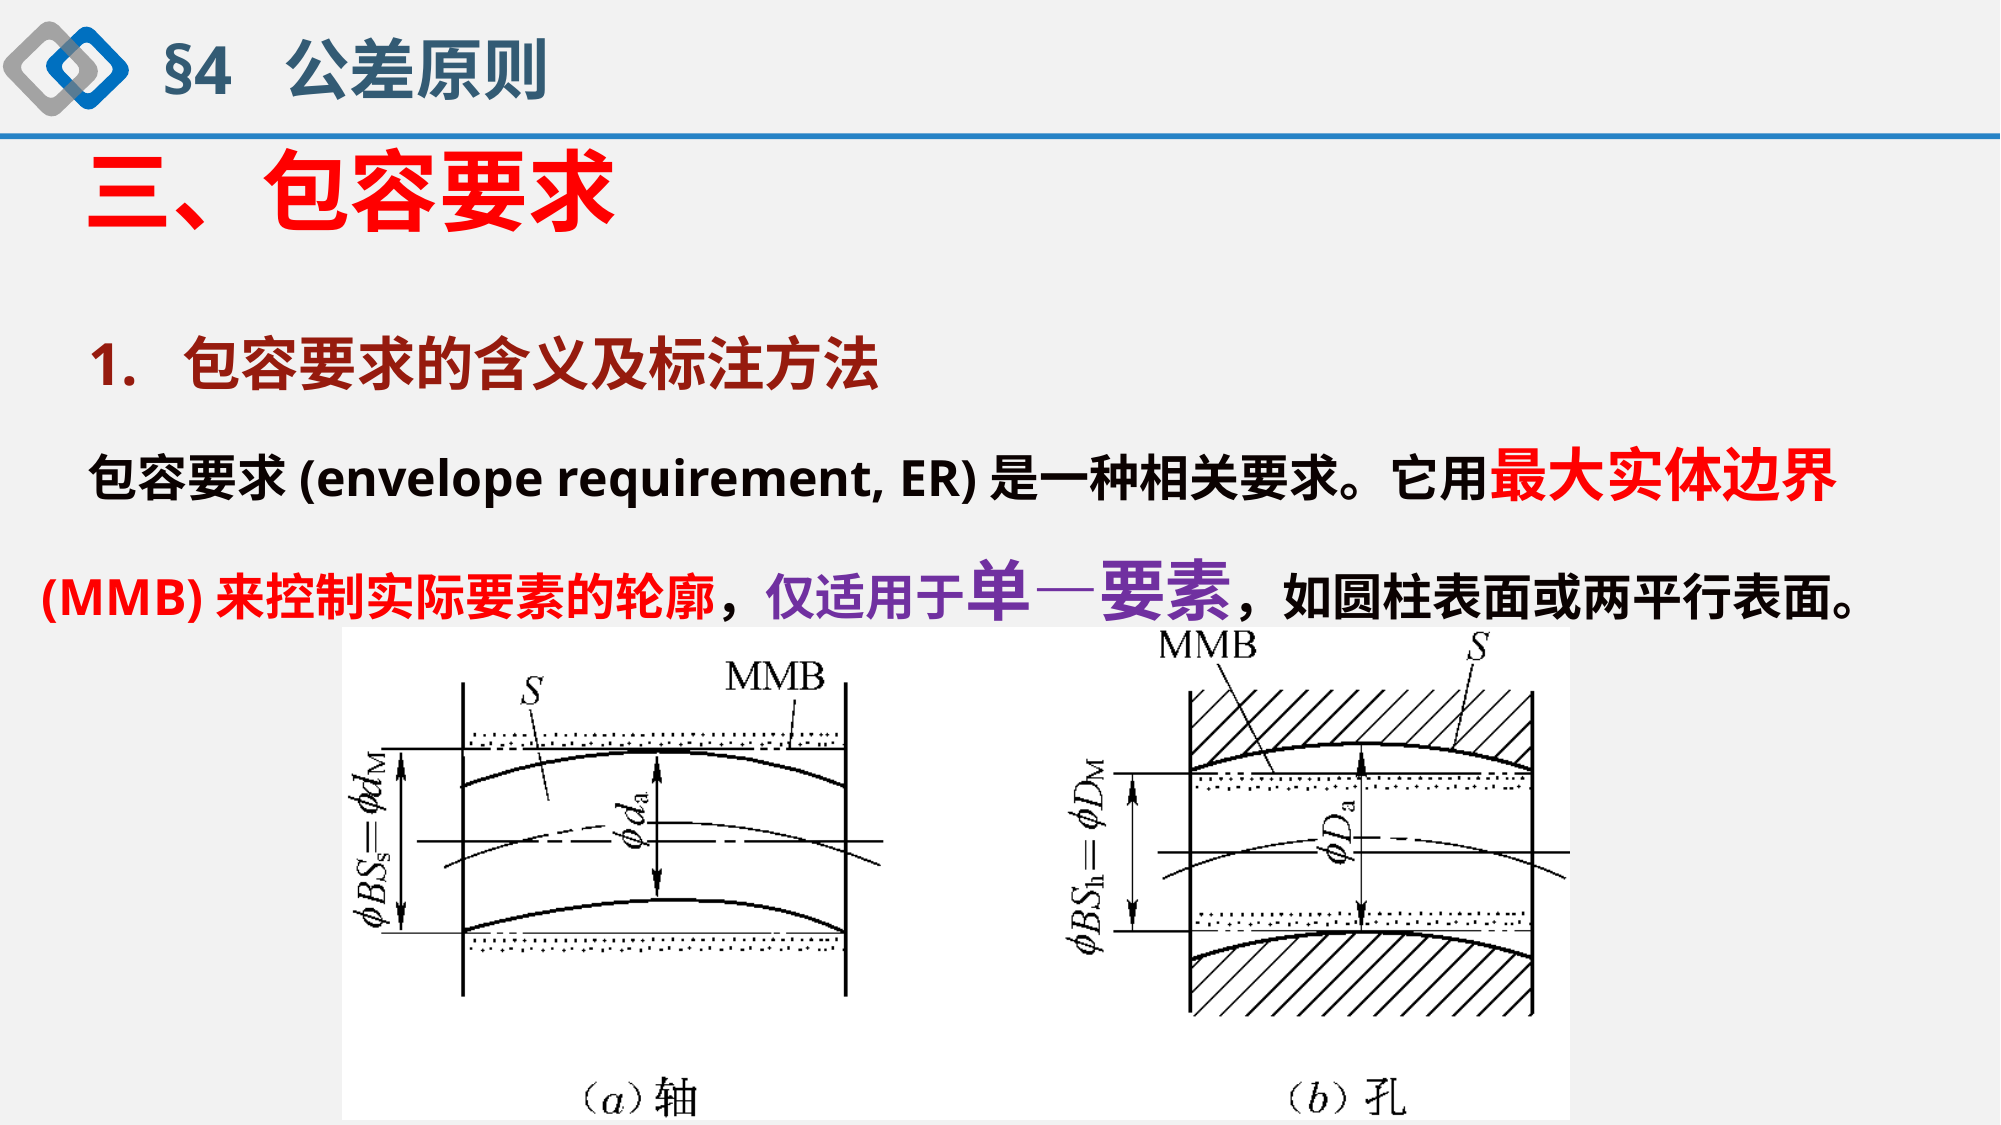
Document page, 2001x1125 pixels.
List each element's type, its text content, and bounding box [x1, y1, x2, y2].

list 三、包容要求 1. 包容要求的含义及标注方法 包容要求(envelope requirement, ER)是一种相关要求。它用最大实体边界(MMB)来控制实际要素的轮廓，仅适用于单—要素，如圆柱表面或两平行表面。 [26, 140, 1953, 1042]
picture [342, 627, 1571, 1120]
text_box §4 公差原则 [129, 20, 598, 116]
